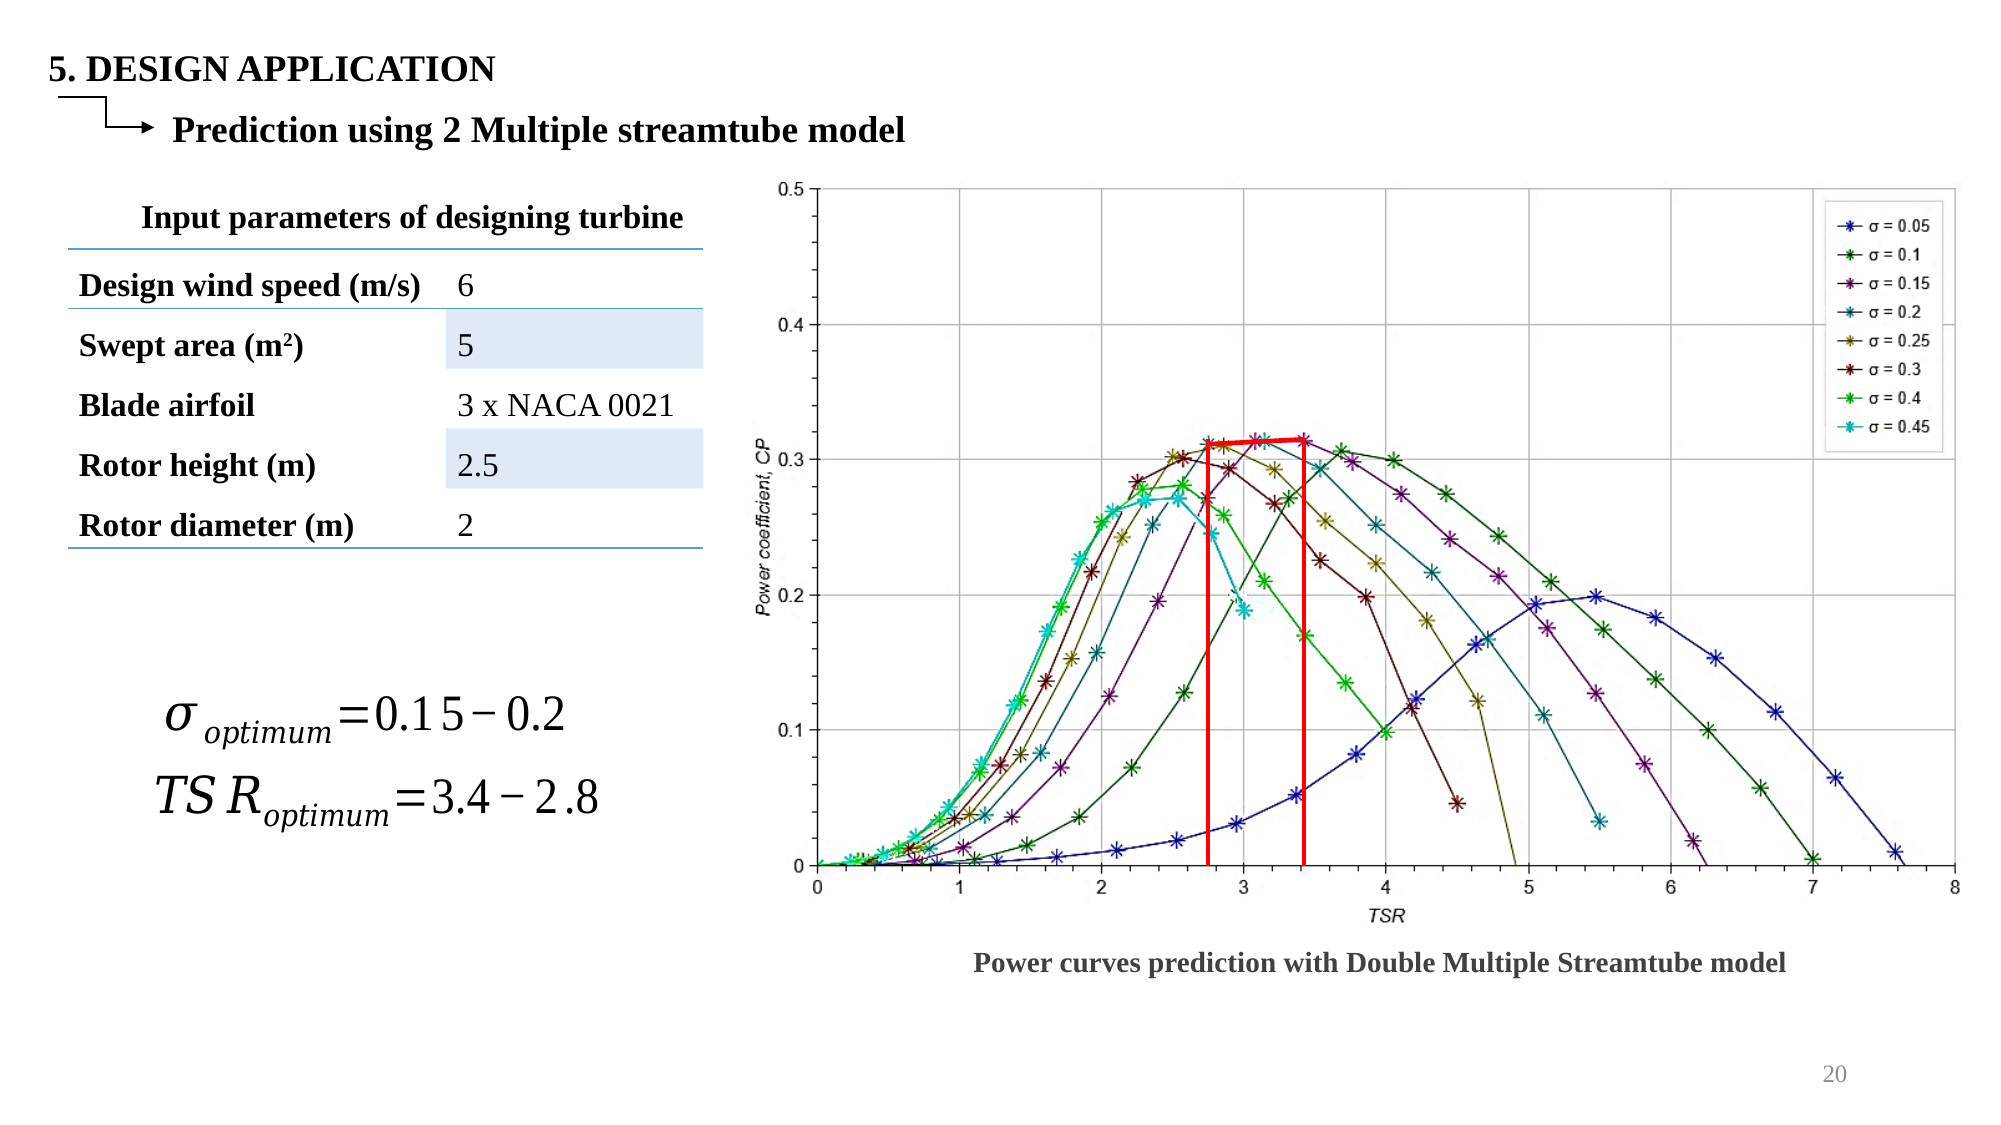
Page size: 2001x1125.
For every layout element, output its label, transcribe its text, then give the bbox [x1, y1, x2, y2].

table_cell 3 x NACA 0021 [446, 369, 703, 428]
table_header 6 [446, 250, 703, 308]
picture [746, 182, 1992, 930]
table_cell Swept area (m2) [68, 309, 446, 369]
text_box Power curves prediction with Double Multiple Streamtube model [887, 935, 1888, 986]
slide_number 20 [1412, 1042, 1863, 1103]
text_box 5. DESIGN APPLICATION [33, 36, 512, 97]
text_box Prediction using 2 Multiple streamtube model [157, 97, 922, 158]
table_header Design wind speed (m/s) [68, 250, 446, 308]
text_box Input parameters of designing turbine [126, 187, 700, 243]
table_cell Blade airfoil [68, 369, 446, 428]
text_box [1207, 437, 1305, 867]
table_cell 2.5 [446, 428, 703, 488]
table_cell Rotor diameter (m) [68, 488, 446, 547]
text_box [58, 97, 155, 128]
table_cell 5 [446, 309, 703, 369]
table_cell Rotor height (m) [68, 428, 446, 488]
table_cell 2 [446, 488, 703, 547]
